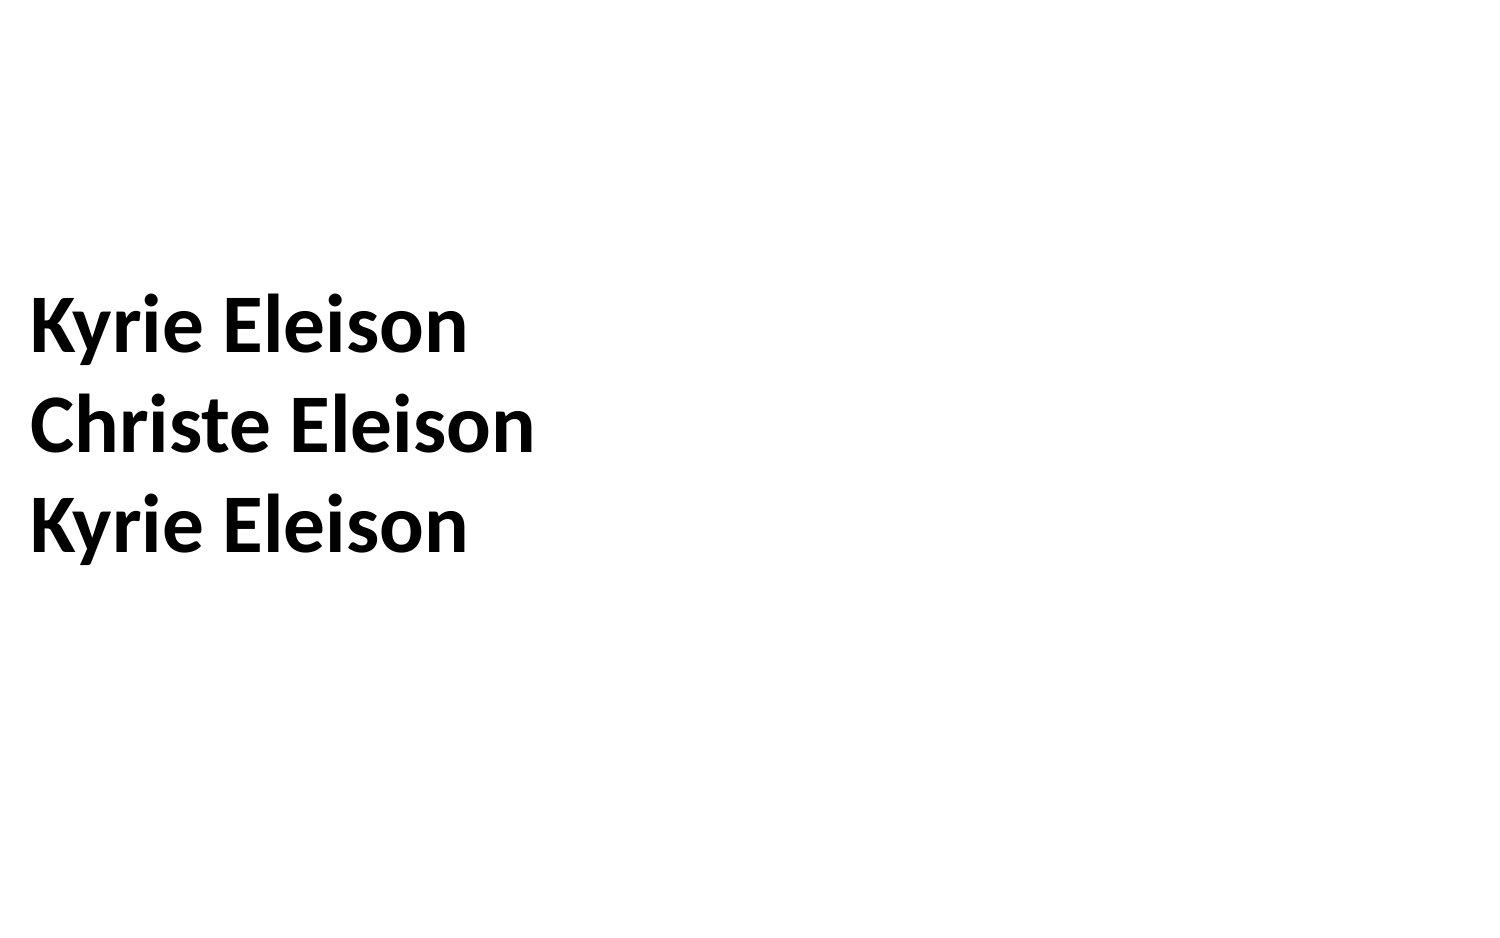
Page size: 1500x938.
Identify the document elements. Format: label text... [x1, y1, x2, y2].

text_box Kyrie Eleison Christe Eleison Kyrie Eleison [15, 261, 1485, 677]
